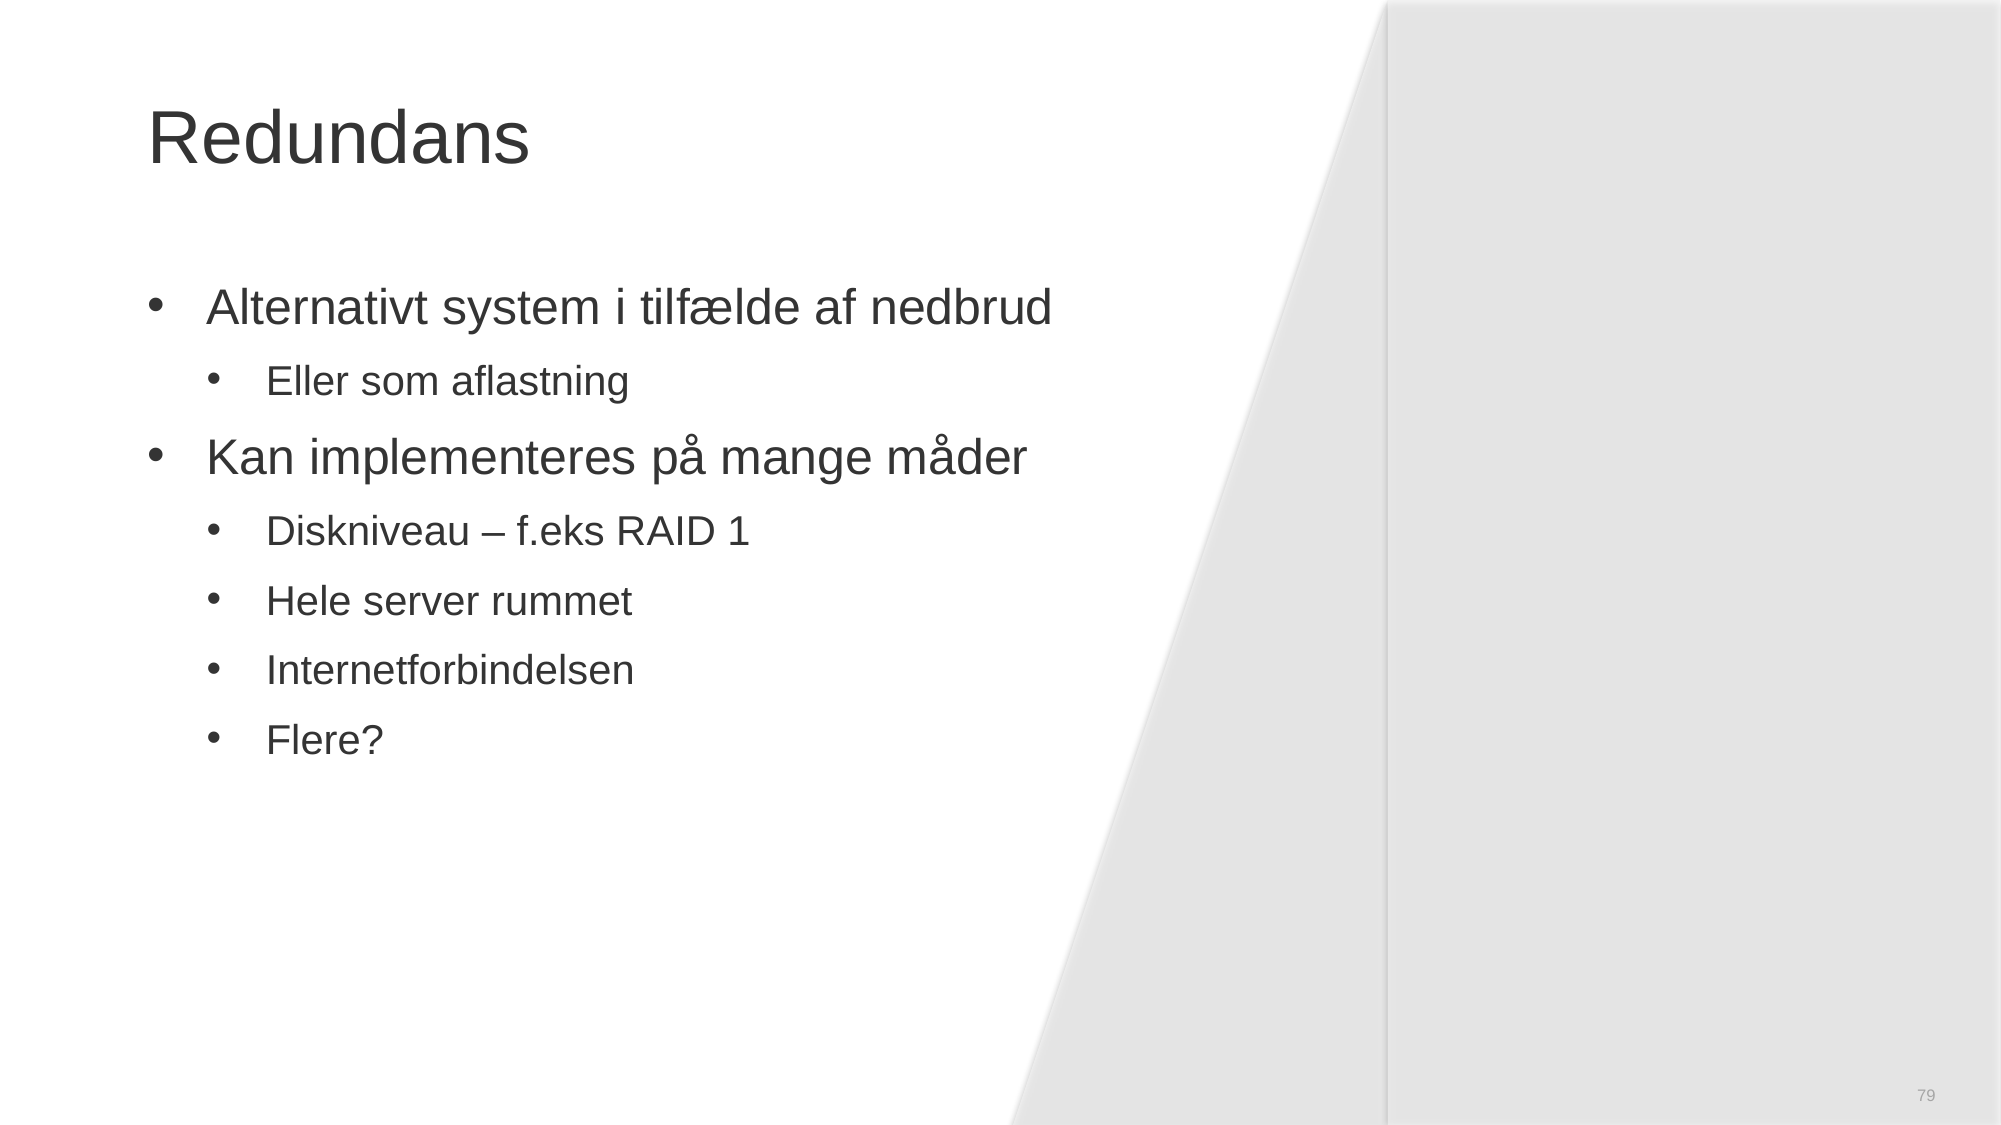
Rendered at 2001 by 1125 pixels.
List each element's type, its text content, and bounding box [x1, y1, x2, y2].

list Alternativt system i tilfælde af nedbrud Eller som aflastning Kan implementeres på mange måder Diskniveau – f.eks RAID 1 Hele server rummet Internetforbindelsen Flere? [147, 265, 1542, 975]
title Redundans [147, 88, 1861, 180]
slide_number 79 [1631, 1077, 1951, 1113]
